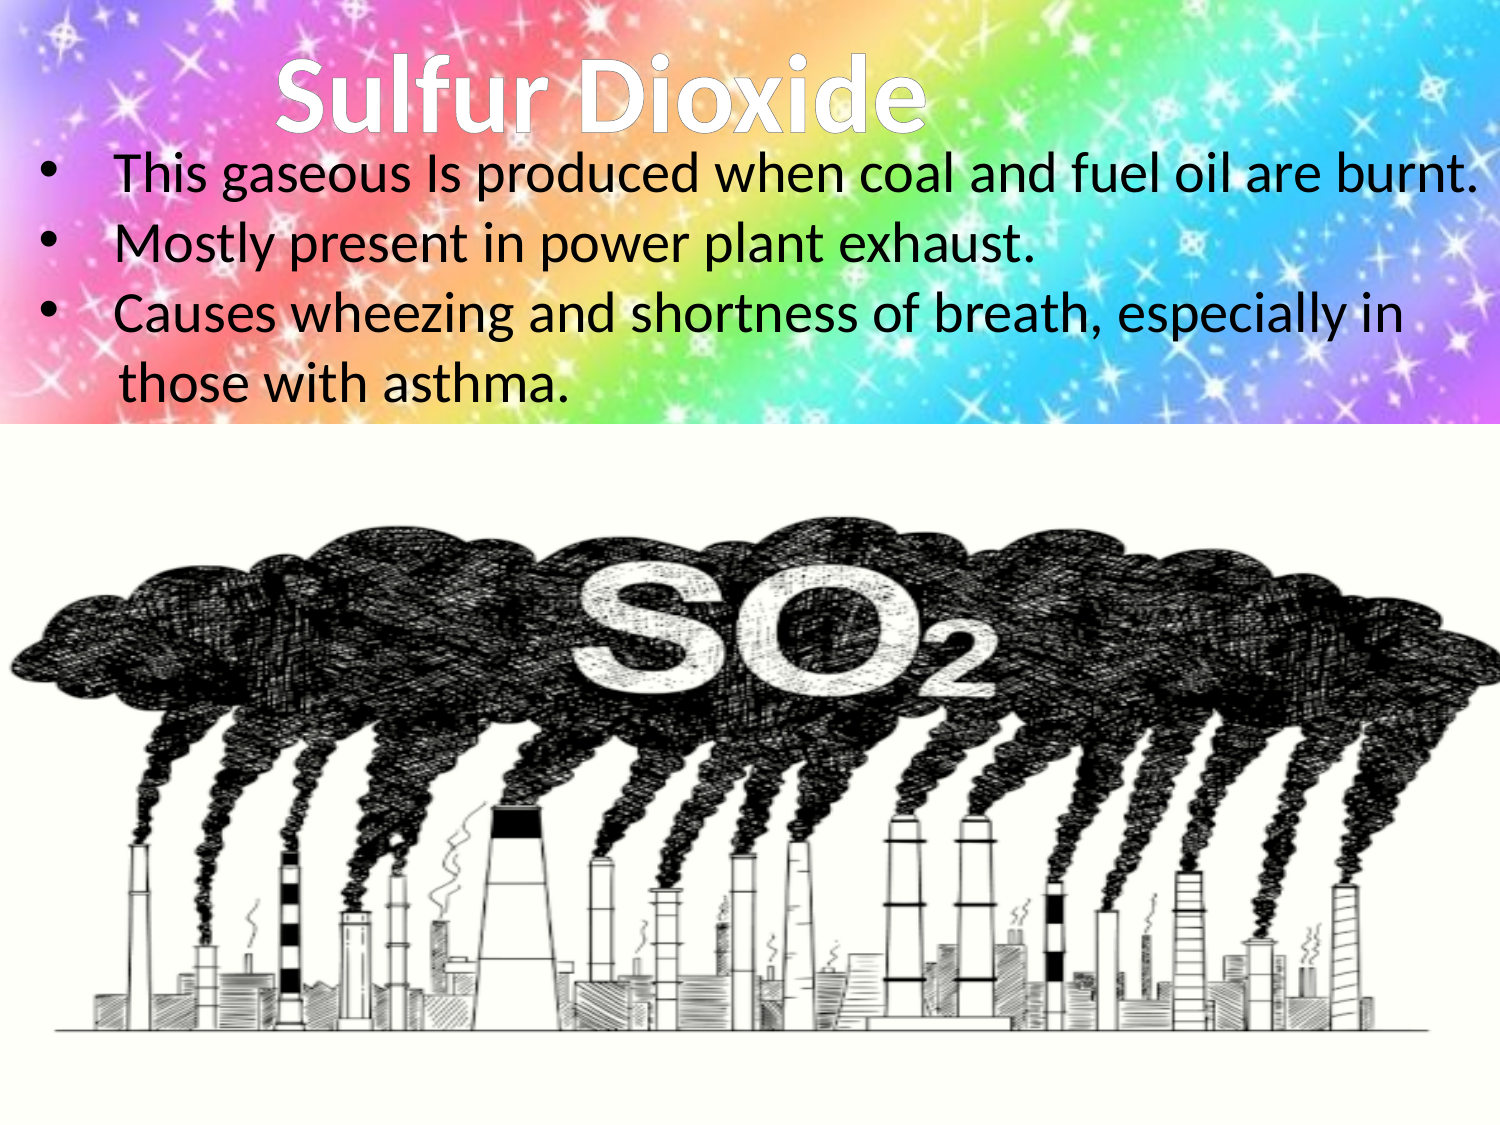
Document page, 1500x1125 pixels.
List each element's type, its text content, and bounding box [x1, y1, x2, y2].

picture [0, 0, 1500, 1125]
text_box This gaseous Is produced when coal and fuel oil are burnt. Mostly present in power plant exhaust. Causes wheezing and shortness of breath, especially in those with asthma. [23, 126, 1497, 422]
text_box Sulfur Dioxide [258, 12, 945, 126]
